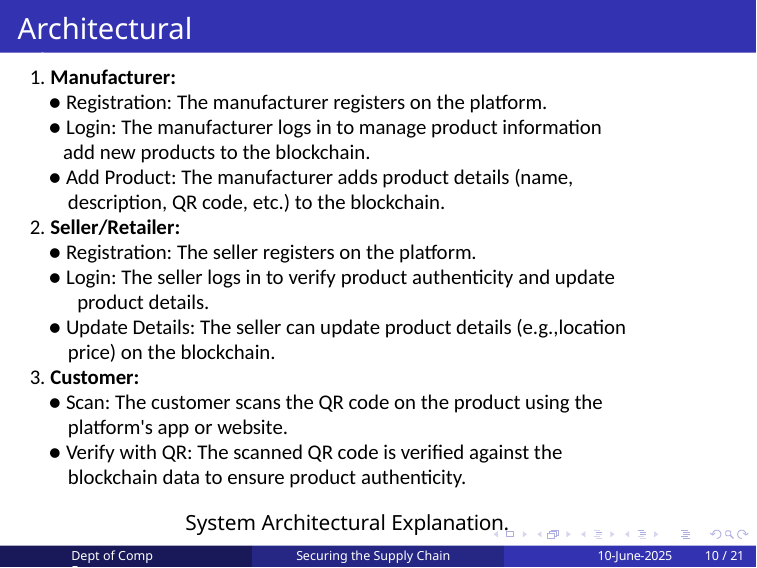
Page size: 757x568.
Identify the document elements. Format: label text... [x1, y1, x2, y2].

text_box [0, 545, 757, 568]
text_box [0, 0, 756, 53]
text_box 1. Manufacturer: ● Registration: The manufacturer registers on the platform. ● Login: The manufacturer logs in to manage product information add new products to the blockchain. ● Add Product: The manufacturer adds product details (name, description, QR code, etc.) to the blockchain. 2. Seller/Retailer: ● Registration: The seller registers on the platform. ● Login: The seller logs in to verify product authenticity and update product details. ● Update Details: The seller can update product details (e.g.,location price) on the blockchain. 3. Customer: ● Scan: The customer scans the QR code on the product using the platform's app or website. ● Verify with QR: The scanned QR code is verified against the blockchain data to ensure product authenticity. [15, 56, 703, 496]
text_box Architectural Diagram [15, 7, 307, 56]
text_box System Architectural Explanation. [183, 507, 597, 535]
